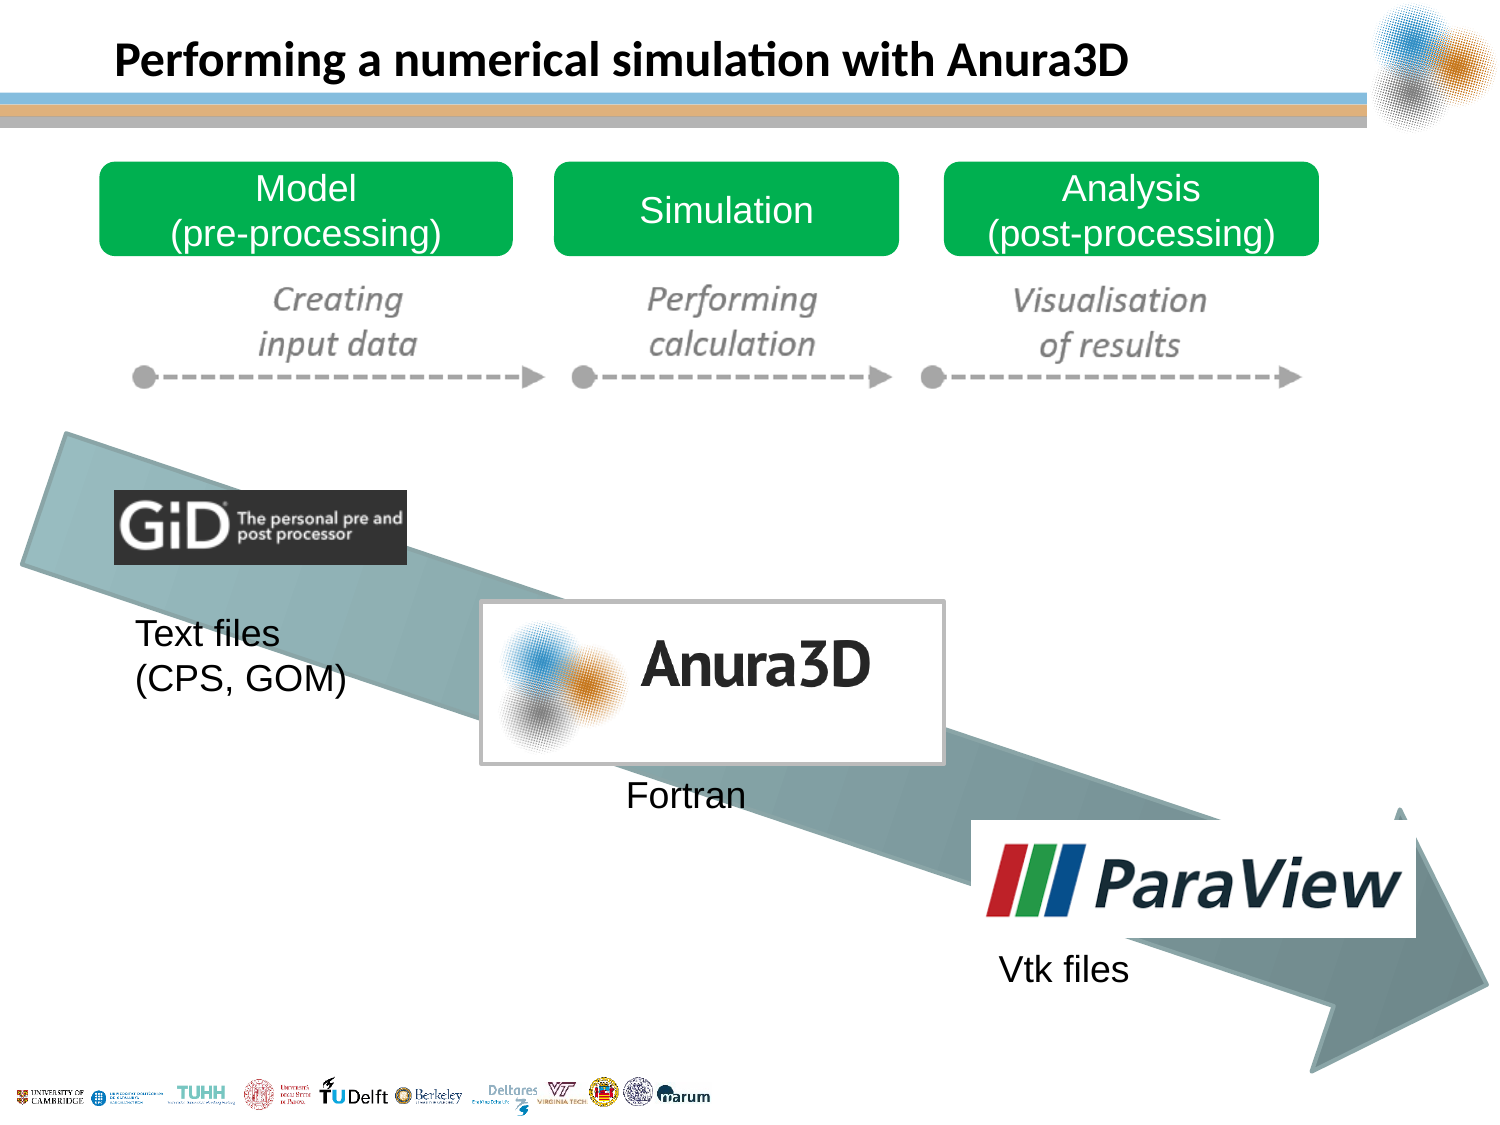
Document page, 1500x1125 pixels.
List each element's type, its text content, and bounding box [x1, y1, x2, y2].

picture [1367, 0, 1500, 135]
text_box [1394, 807, 1407, 819]
picture [114, 490, 407, 565]
text_box Fortran [536, 765, 836, 824]
title Performing a numerical simulation with Anura3D [114, 10, 1371, 104]
text_box [479, 599, 946, 766]
text_box Analysis (post-processing) [941, 159, 1322, 259]
picture [654, 1082, 712, 1104]
text_box Text files (CPS, GOM) [120, 601, 378, 707]
picture [623, 1077, 653, 1106]
text_box Model (pre-processing) [97, 159, 515, 259]
text_box [786, 727, 1219, 885]
text_box [19, 431, 565, 721]
text_box Vtk files [983, 946, 1364, 998]
text_box Simulation [551, 159, 902, 259]
text_box [1303, 845, 1489, 1074]
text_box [495, 618, 925, 757]
picture [114, 267, 1398, 402]
picture [970, 820, 1416, 938]
picture [15, 1066, 619, 1120]
